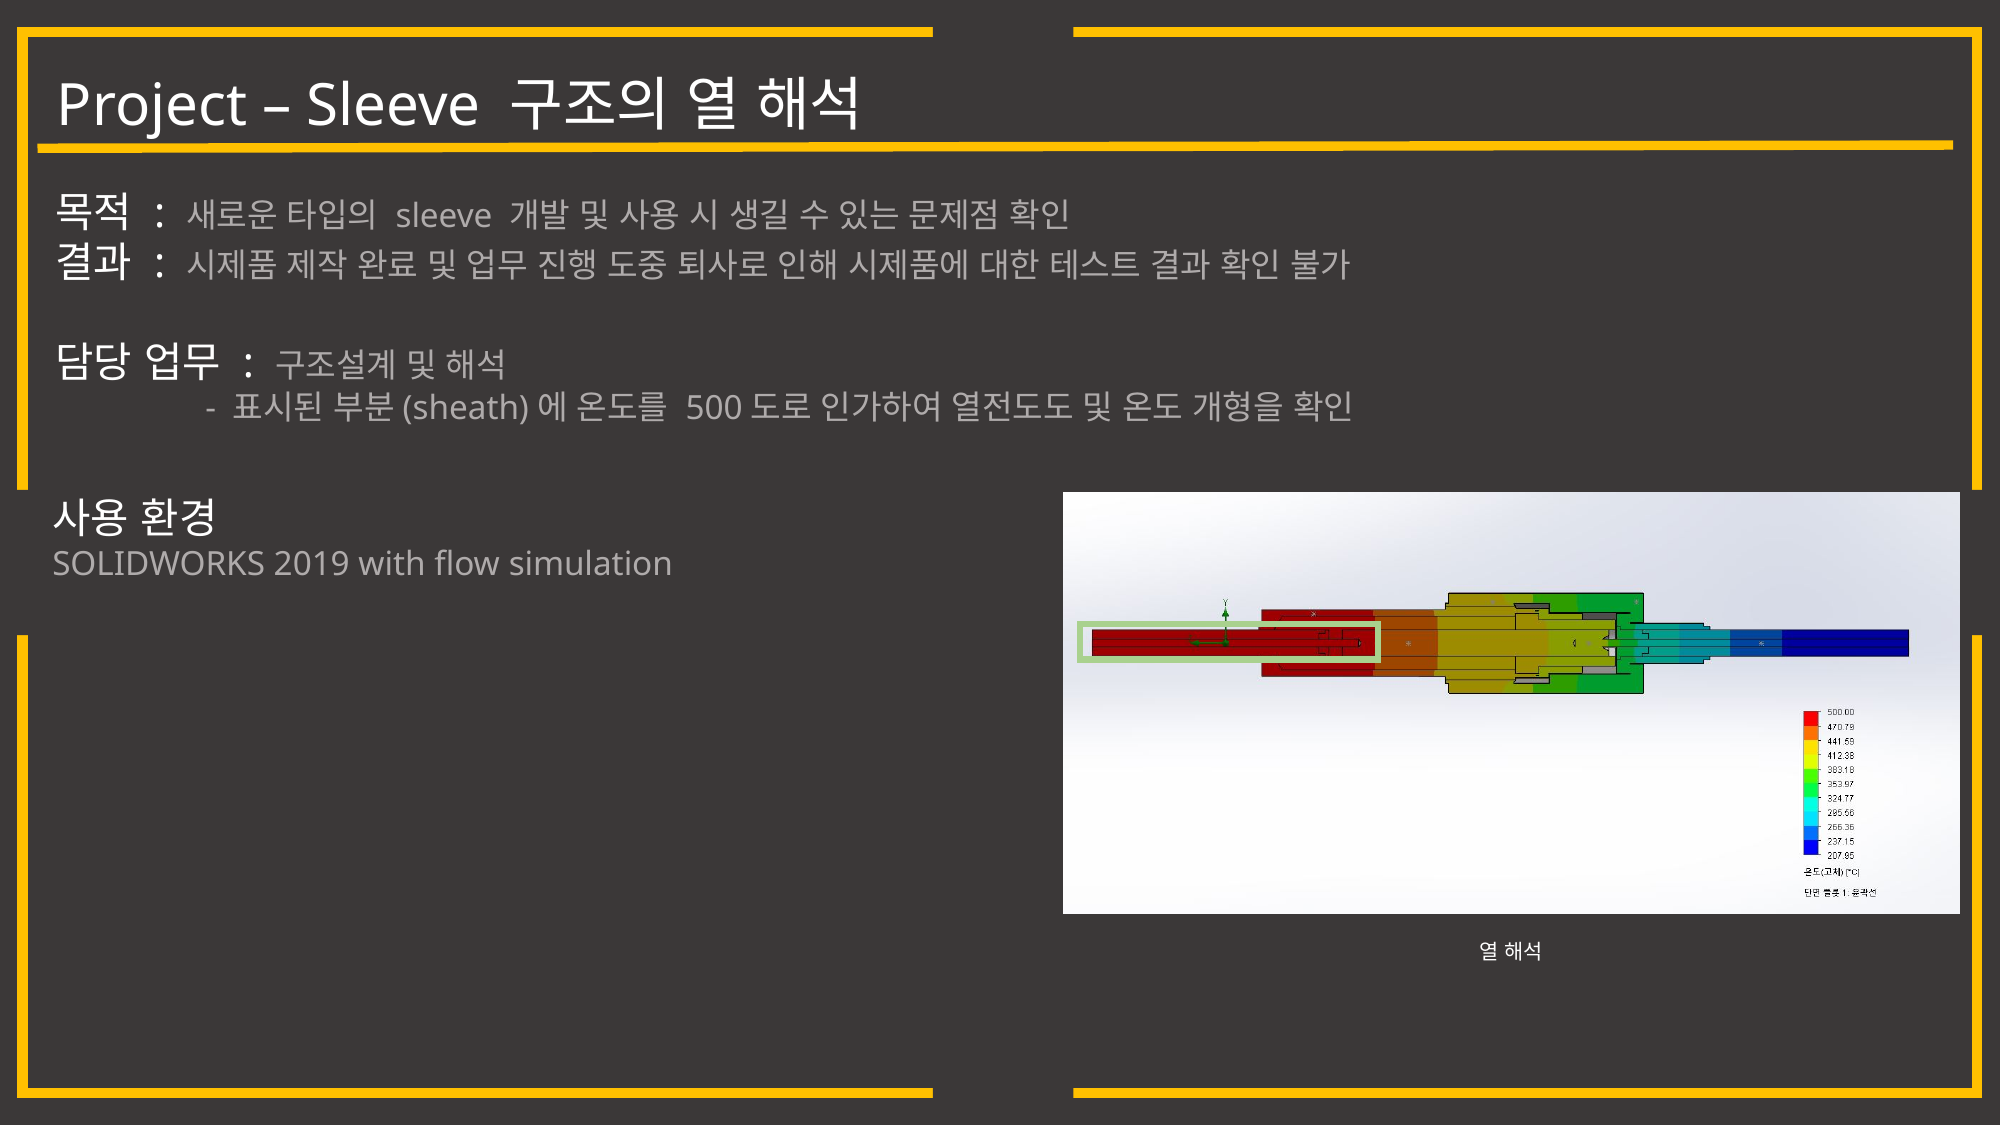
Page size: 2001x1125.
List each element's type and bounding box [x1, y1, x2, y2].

text_box [37, 144, 1954, 149]
text_box [1063, 492, 1960, 972]
text_box [0, 0, 2000, 1125]
